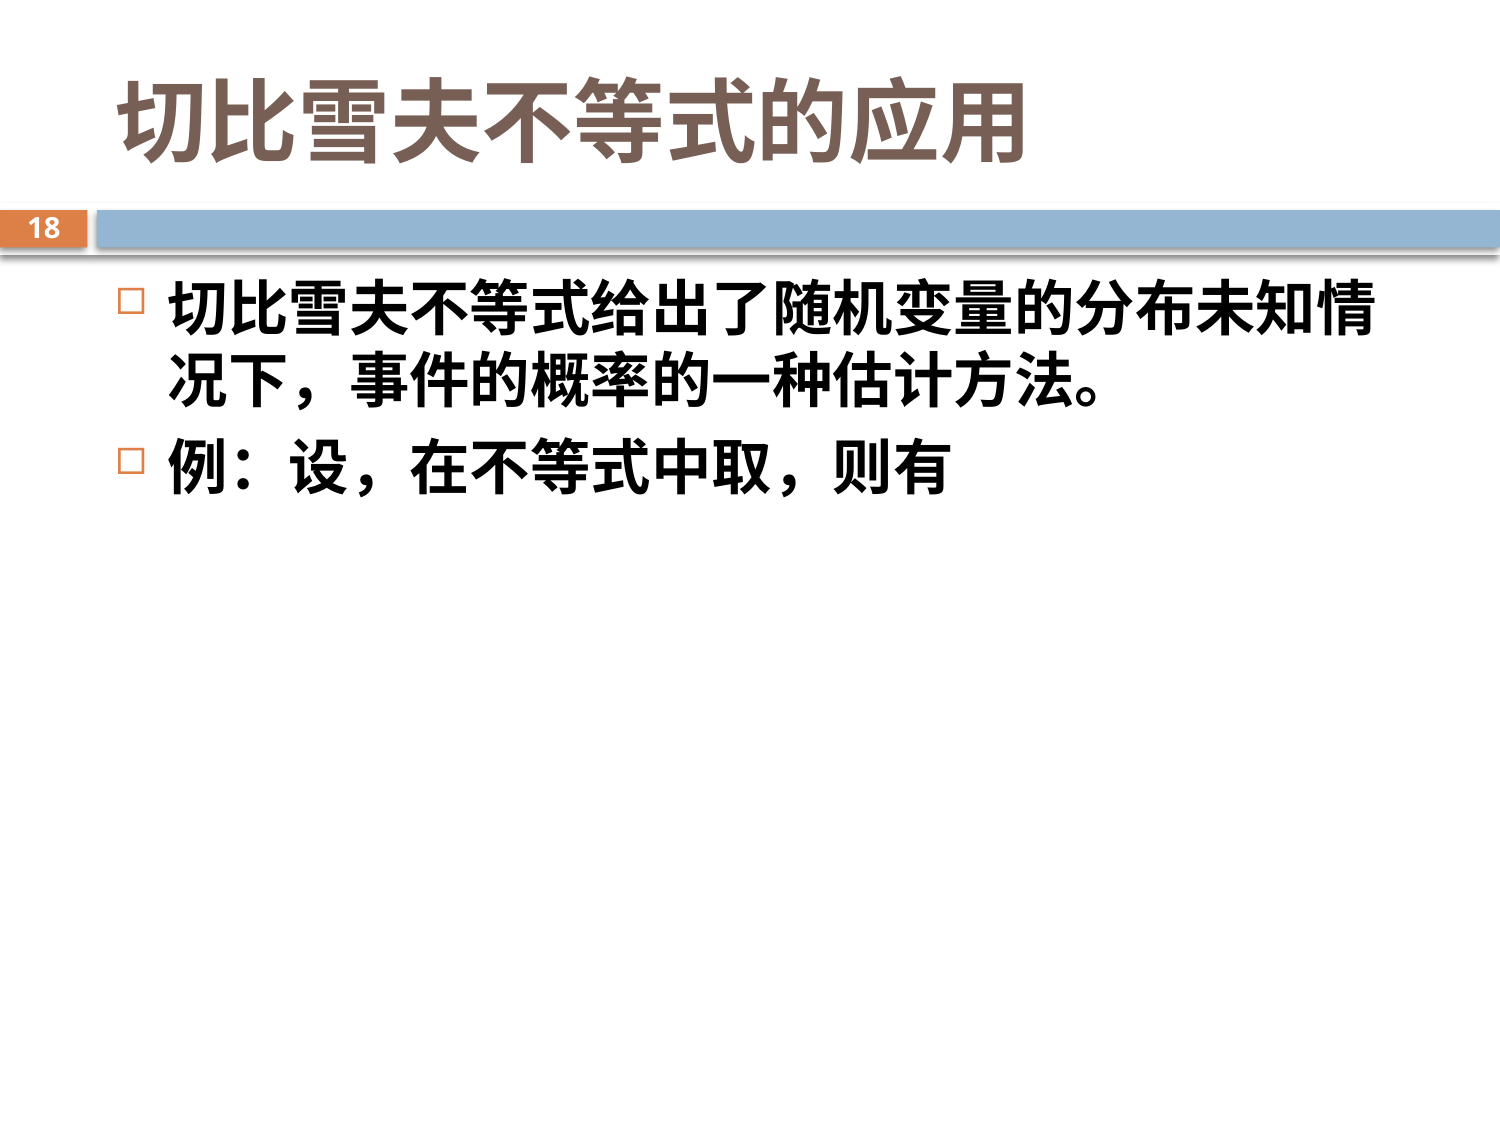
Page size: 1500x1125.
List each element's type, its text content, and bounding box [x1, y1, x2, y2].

title 切比雪夫不等式的应用 [100, 37, 1438, 200]
slide_number 18 [0, 208, 88, 249]
